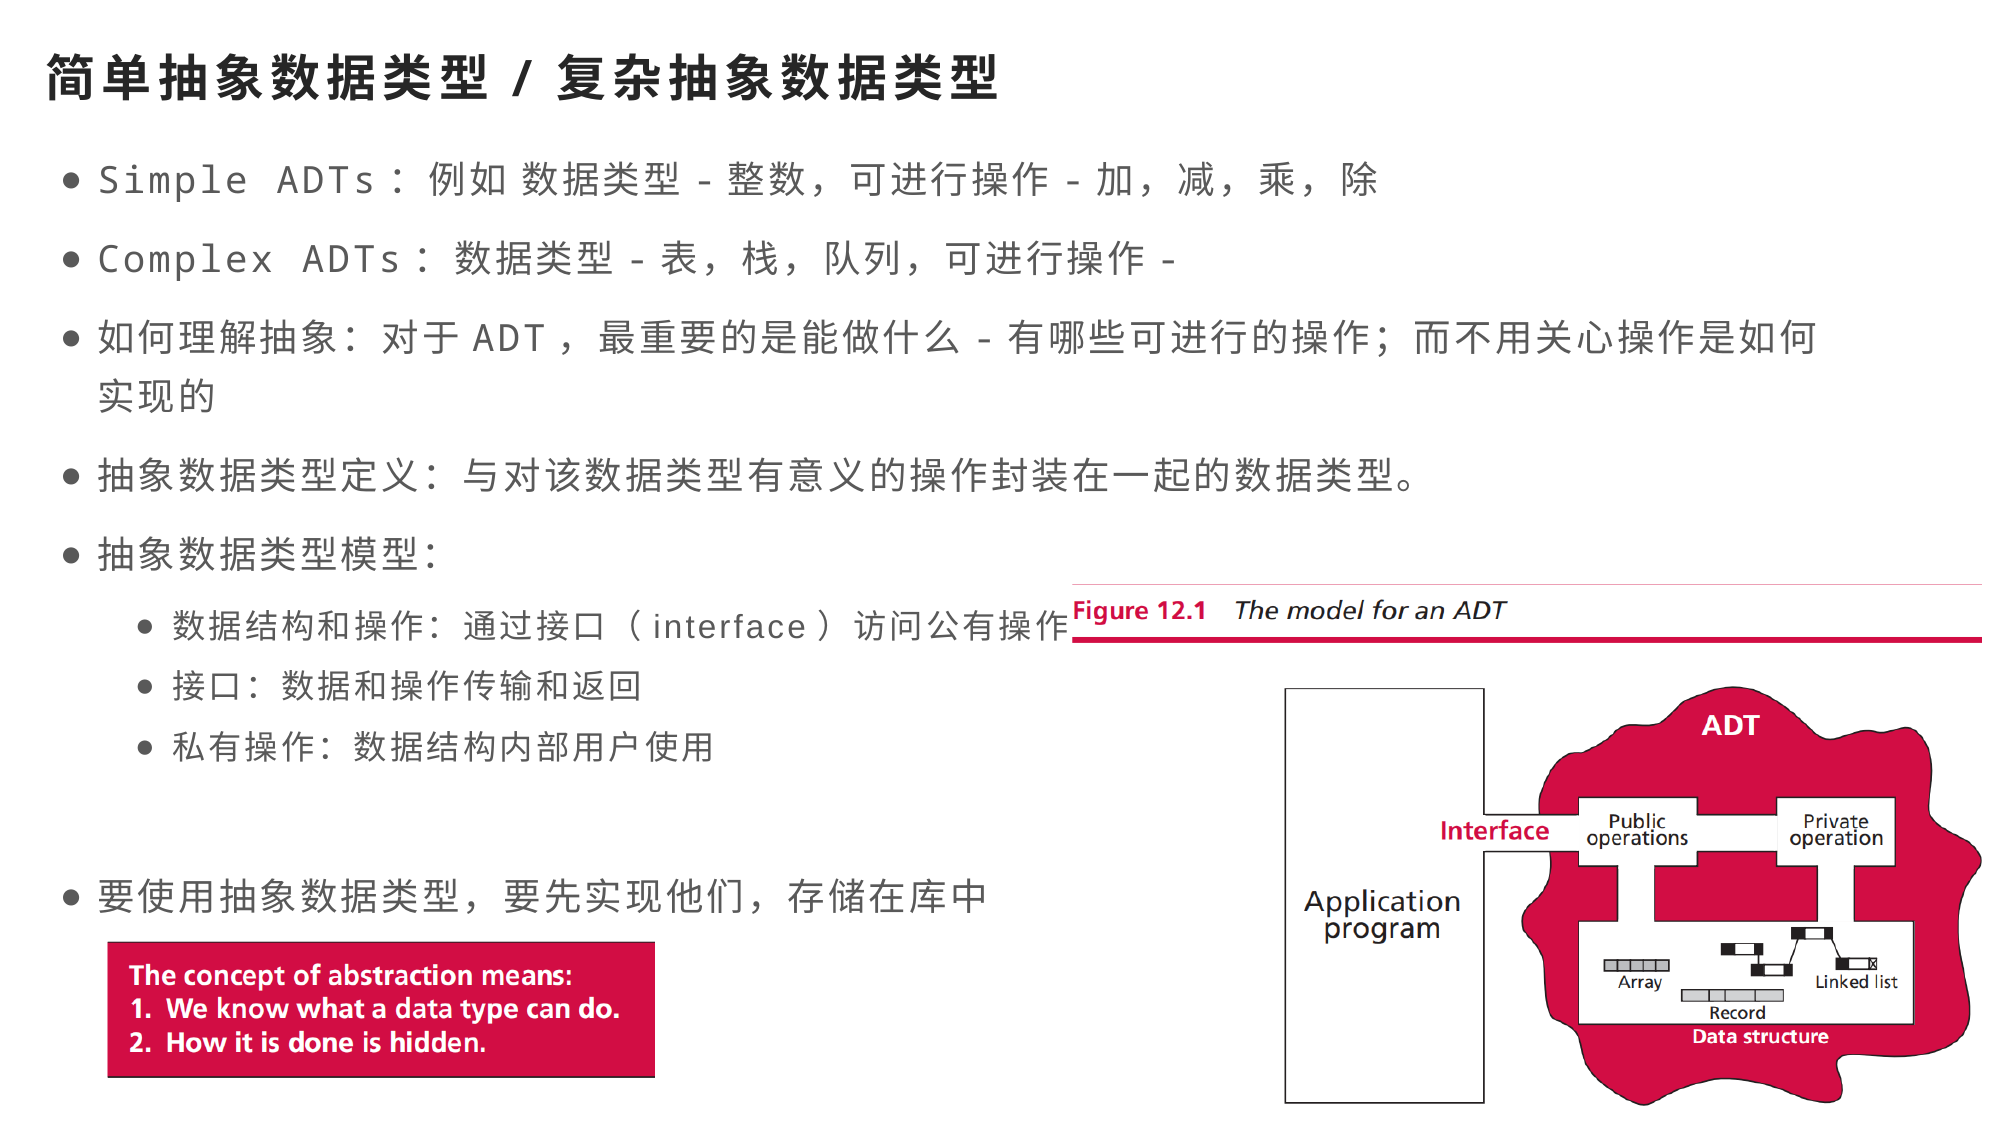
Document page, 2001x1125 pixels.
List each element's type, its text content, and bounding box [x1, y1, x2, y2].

list Simple ADTs：例如 数据类型-整数，可进行操作-加，减，乘，除 Complex ADTs：数据类型-表，栈，队列，可进行操作- 如何理解抽象：对于ADT，最重要的是能做什么-有哪些可进行的操作；而不用关心操作是如何实现的 抽象数据类型定义：与对该数据类型有意义的操作封装在一起的数据类型。 抽象数据类型模型： 数据结构和操作：通过接口（interface）访问公有操作 接口：数据和操作传输和返回 私有操作：数据结构内部用户使用 要使用抽象数据类型，要先实现他们，存储在库中 [45, 134, 1845, 916]
picture [1059, 583, 1982, 1119]
picture [99, 933, 655, 1081]
title 简单抽象数据类型/复杂抽象数据类型 [30, 18, 1831, 135]
